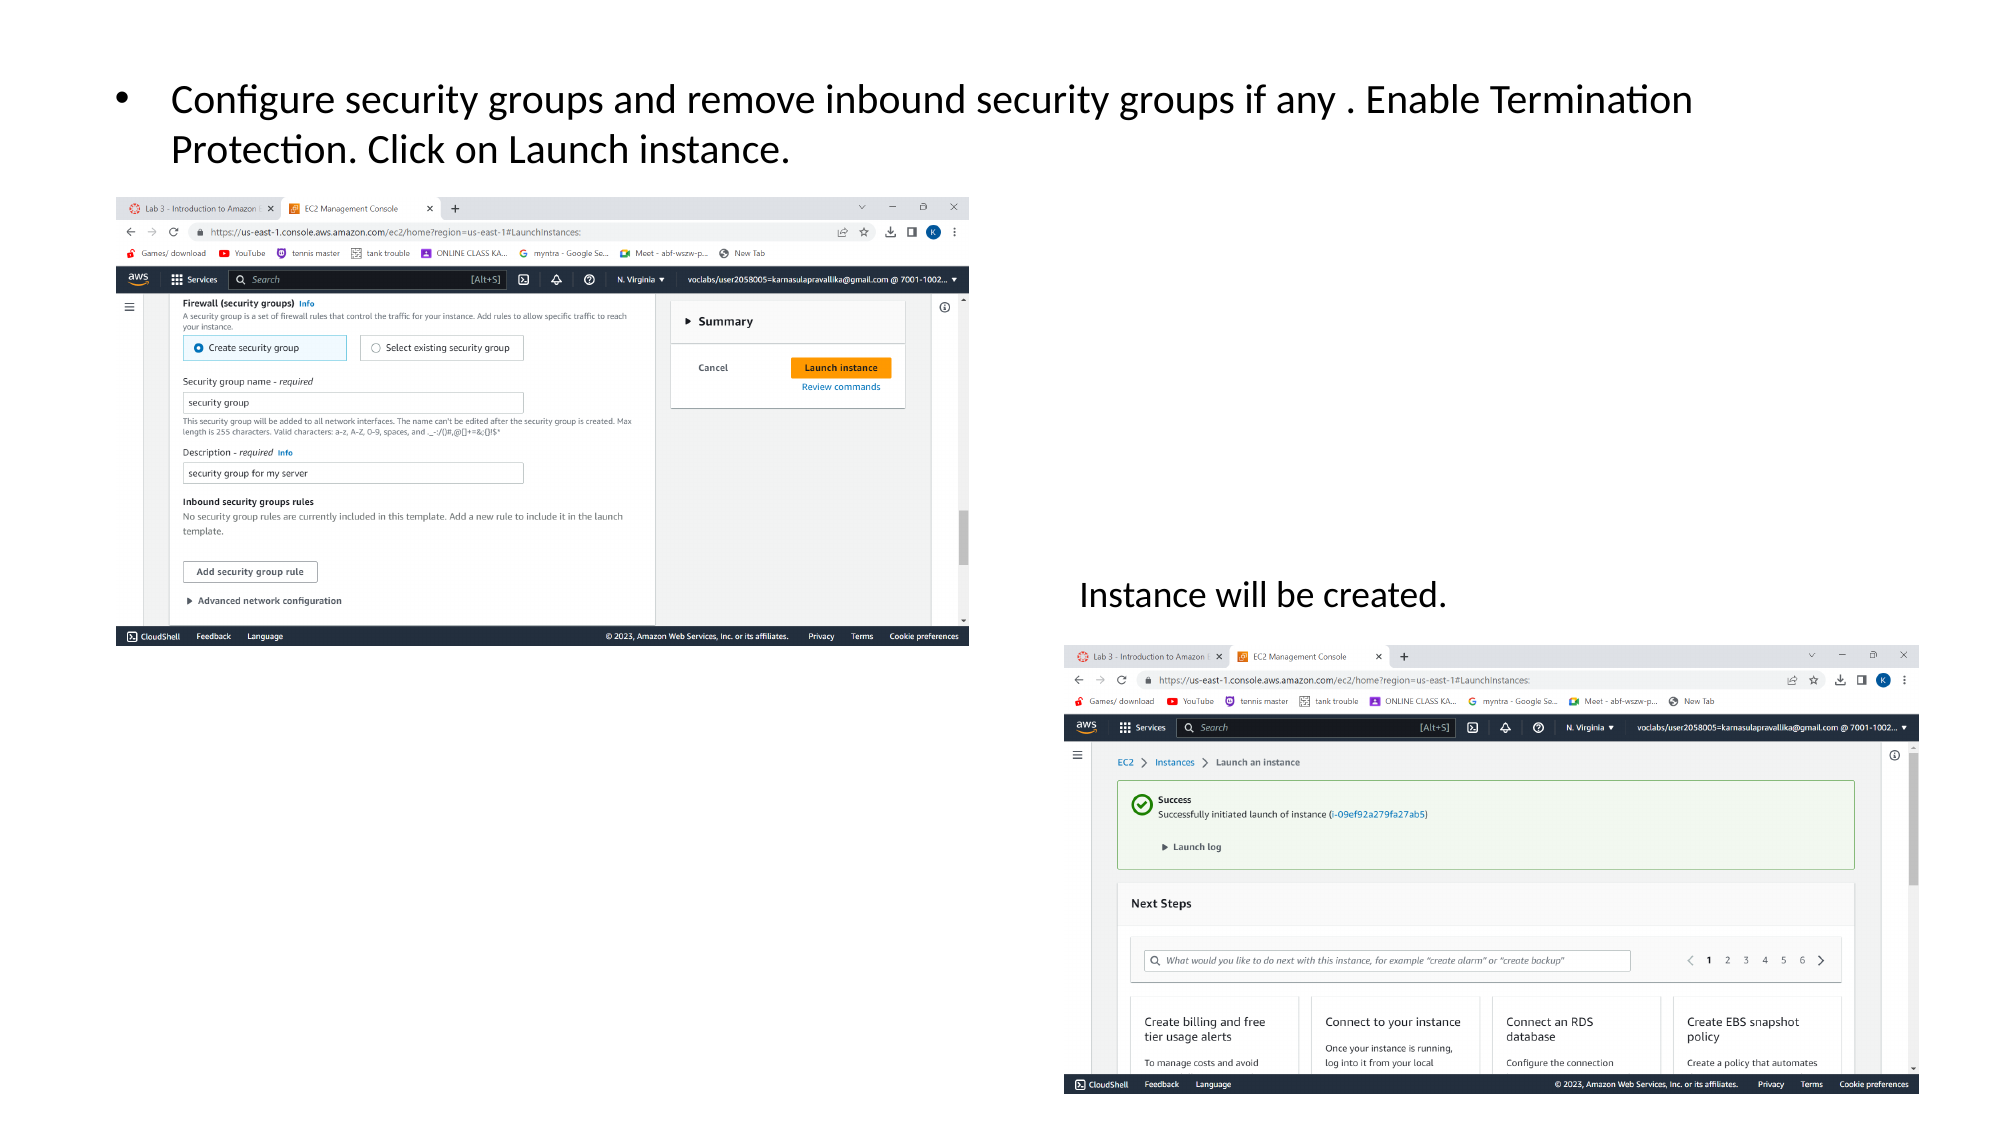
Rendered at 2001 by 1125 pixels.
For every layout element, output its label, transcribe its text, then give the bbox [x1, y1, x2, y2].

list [115, 197, 969, 646]
picture [1064, 645, 1919, 1094]
text_box Configure security groups and remove inbound security groups if any . Enable Termination Protection. Click on Launch instance. [100, 64, 1783, 180]
text_box Instance will be created. [1064, 562, 1883, 623]
